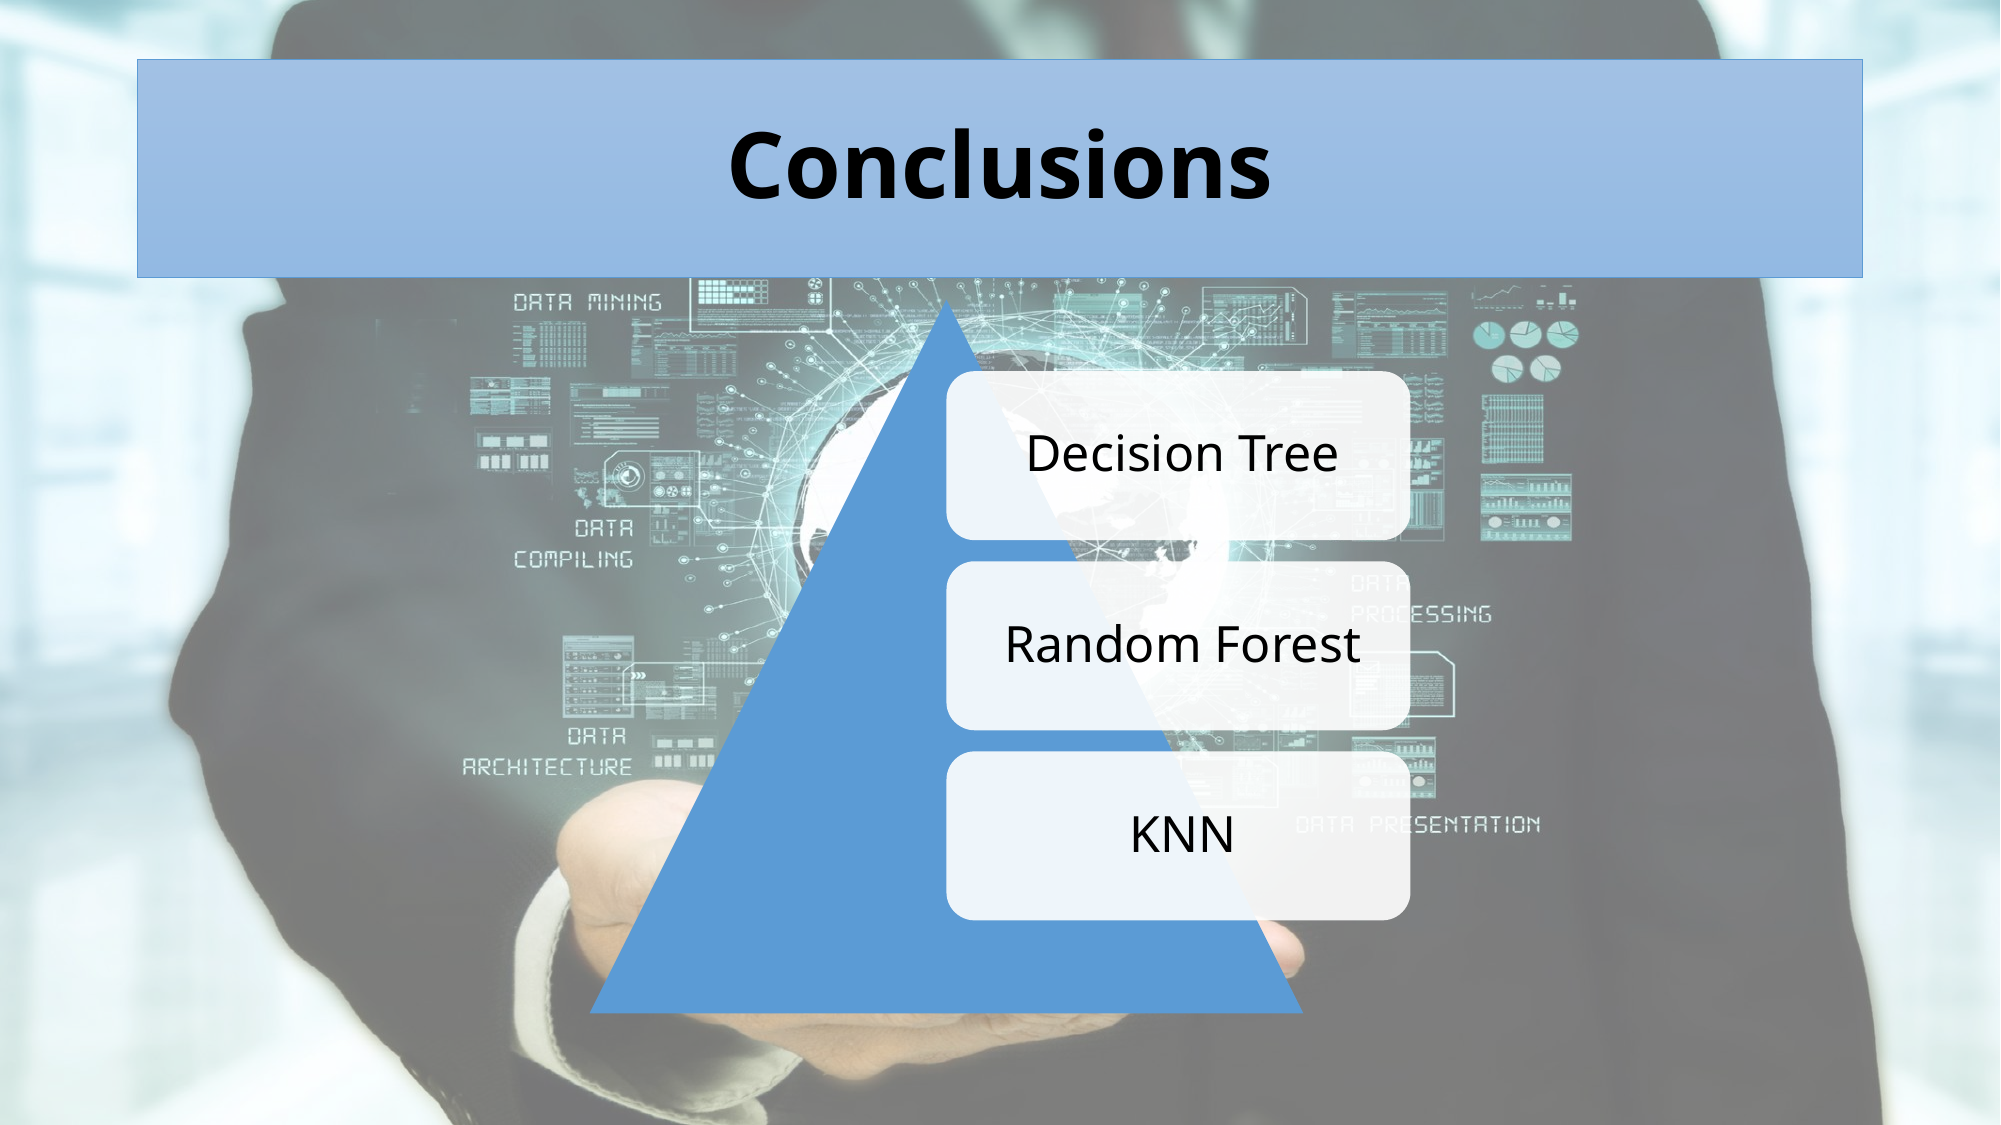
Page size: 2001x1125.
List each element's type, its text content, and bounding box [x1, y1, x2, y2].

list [137, 299, 1863, 1014]
title Conclusions [137, 59, 1863, 278]
